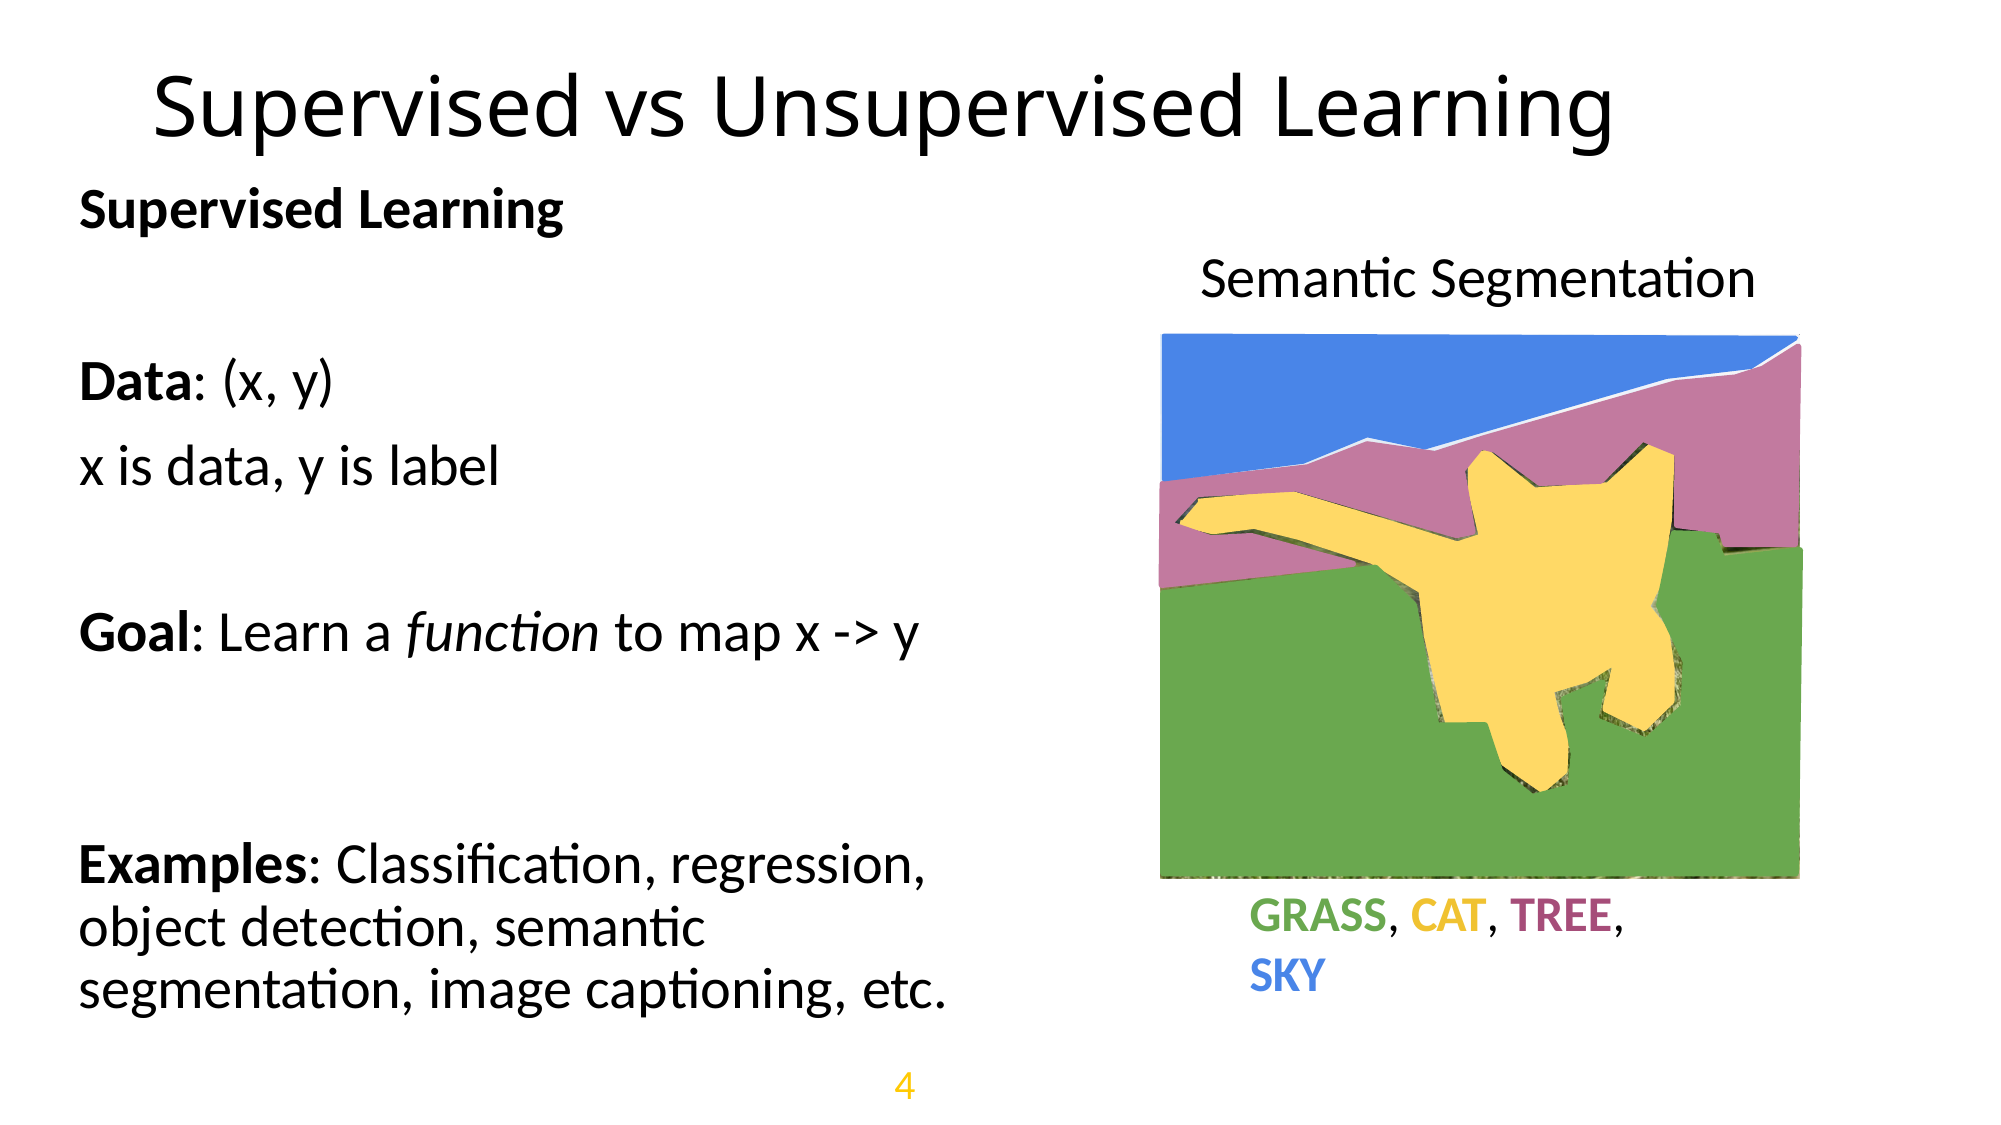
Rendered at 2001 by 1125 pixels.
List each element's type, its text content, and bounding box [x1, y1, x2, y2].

text_box Examples: Classification, regression, object detection, semantic segmentation, image captioning, etc. 4 [76, 824, 954, 1108]
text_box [1158, 333, 1804, 879]
text_box Supervised Learning Semantic Segmentation Data: (x, y) x is data, y is label Goal: Learn a function to map x -> y [77, 170, 1762, 663]
title Supervised vs Unsupervised Learning [150, 44, 1850, 241]
text_box GRASS, CAT, TREE, SKY [1247, 887, 1712, 1001]
